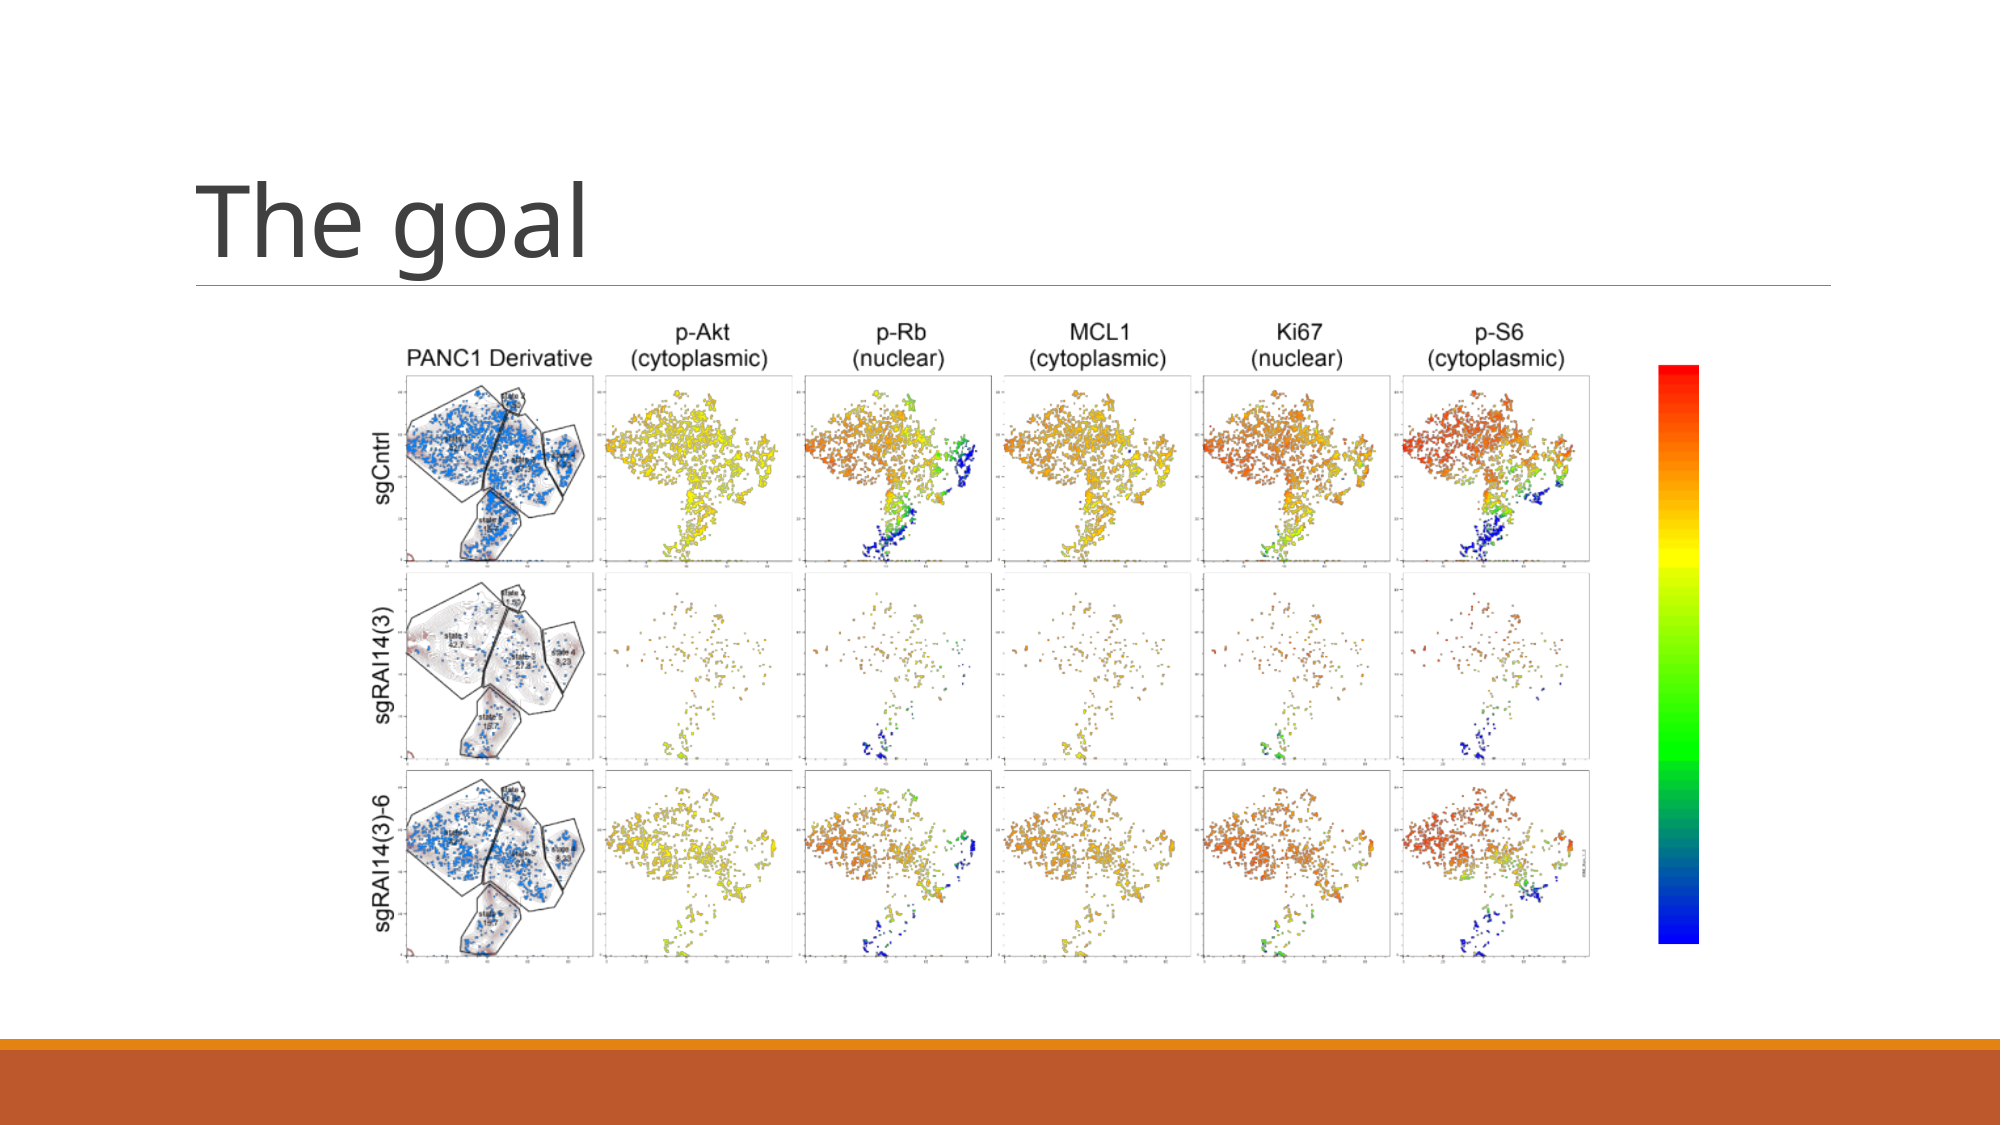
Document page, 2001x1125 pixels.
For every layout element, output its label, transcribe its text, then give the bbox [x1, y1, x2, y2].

title The goal [180, 47, 1830, 285]
picture [368, 319, 1700, 964]
